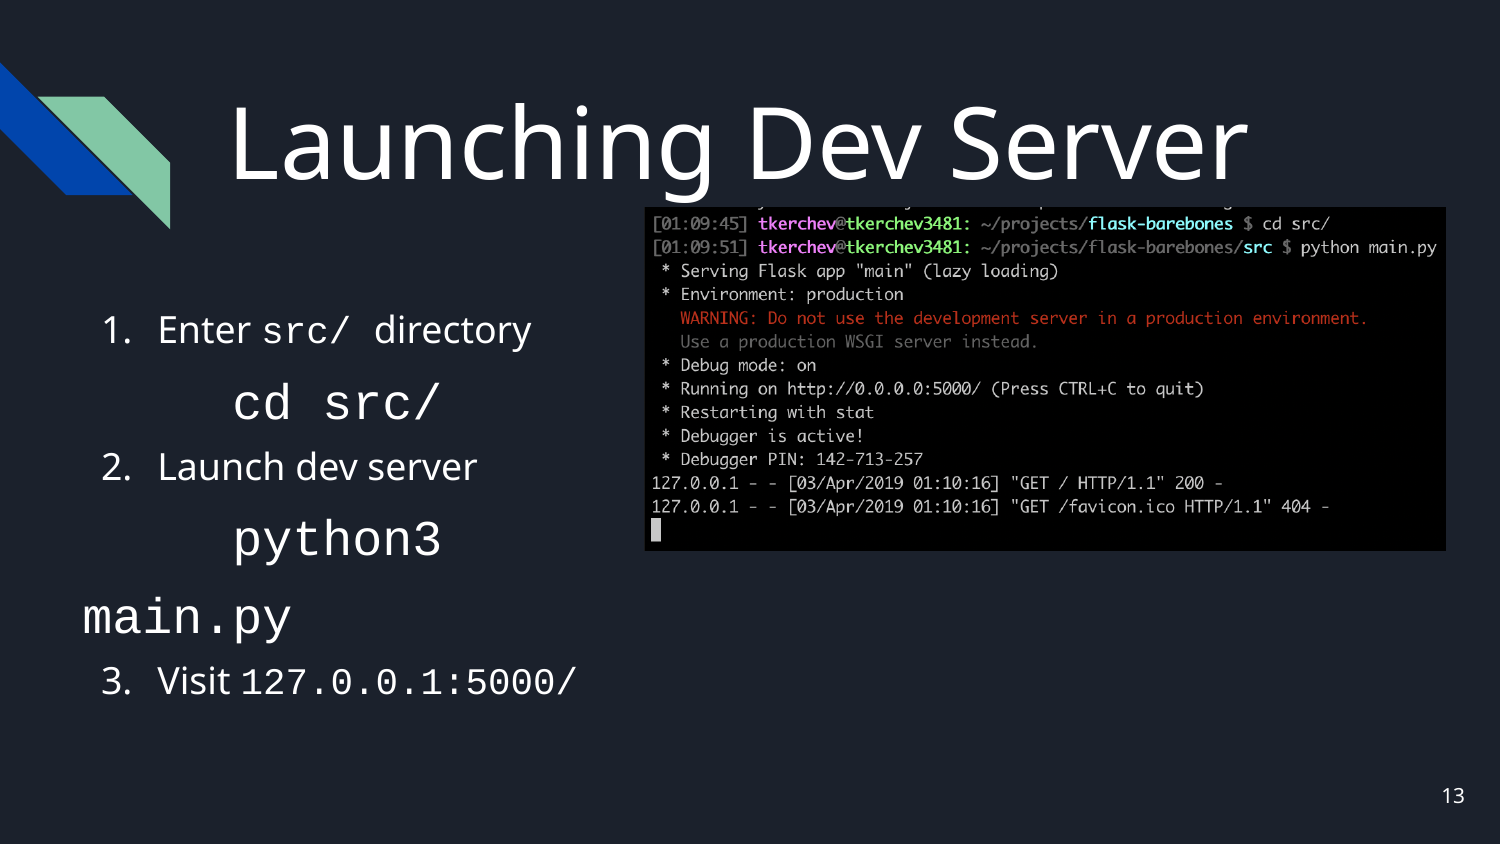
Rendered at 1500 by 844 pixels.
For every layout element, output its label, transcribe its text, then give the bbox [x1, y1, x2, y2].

list Enter src/ directory cd src/ Launch dev server python3 main.py Visit 127.0.0.1:5000/ [67, 277, 645, 756]
title Launching Dev Server [212, 64, 1368, 215]
picture [644, 207, 1447, 551]
slide_number ‹#› [1389, 764, 1480, 830]
